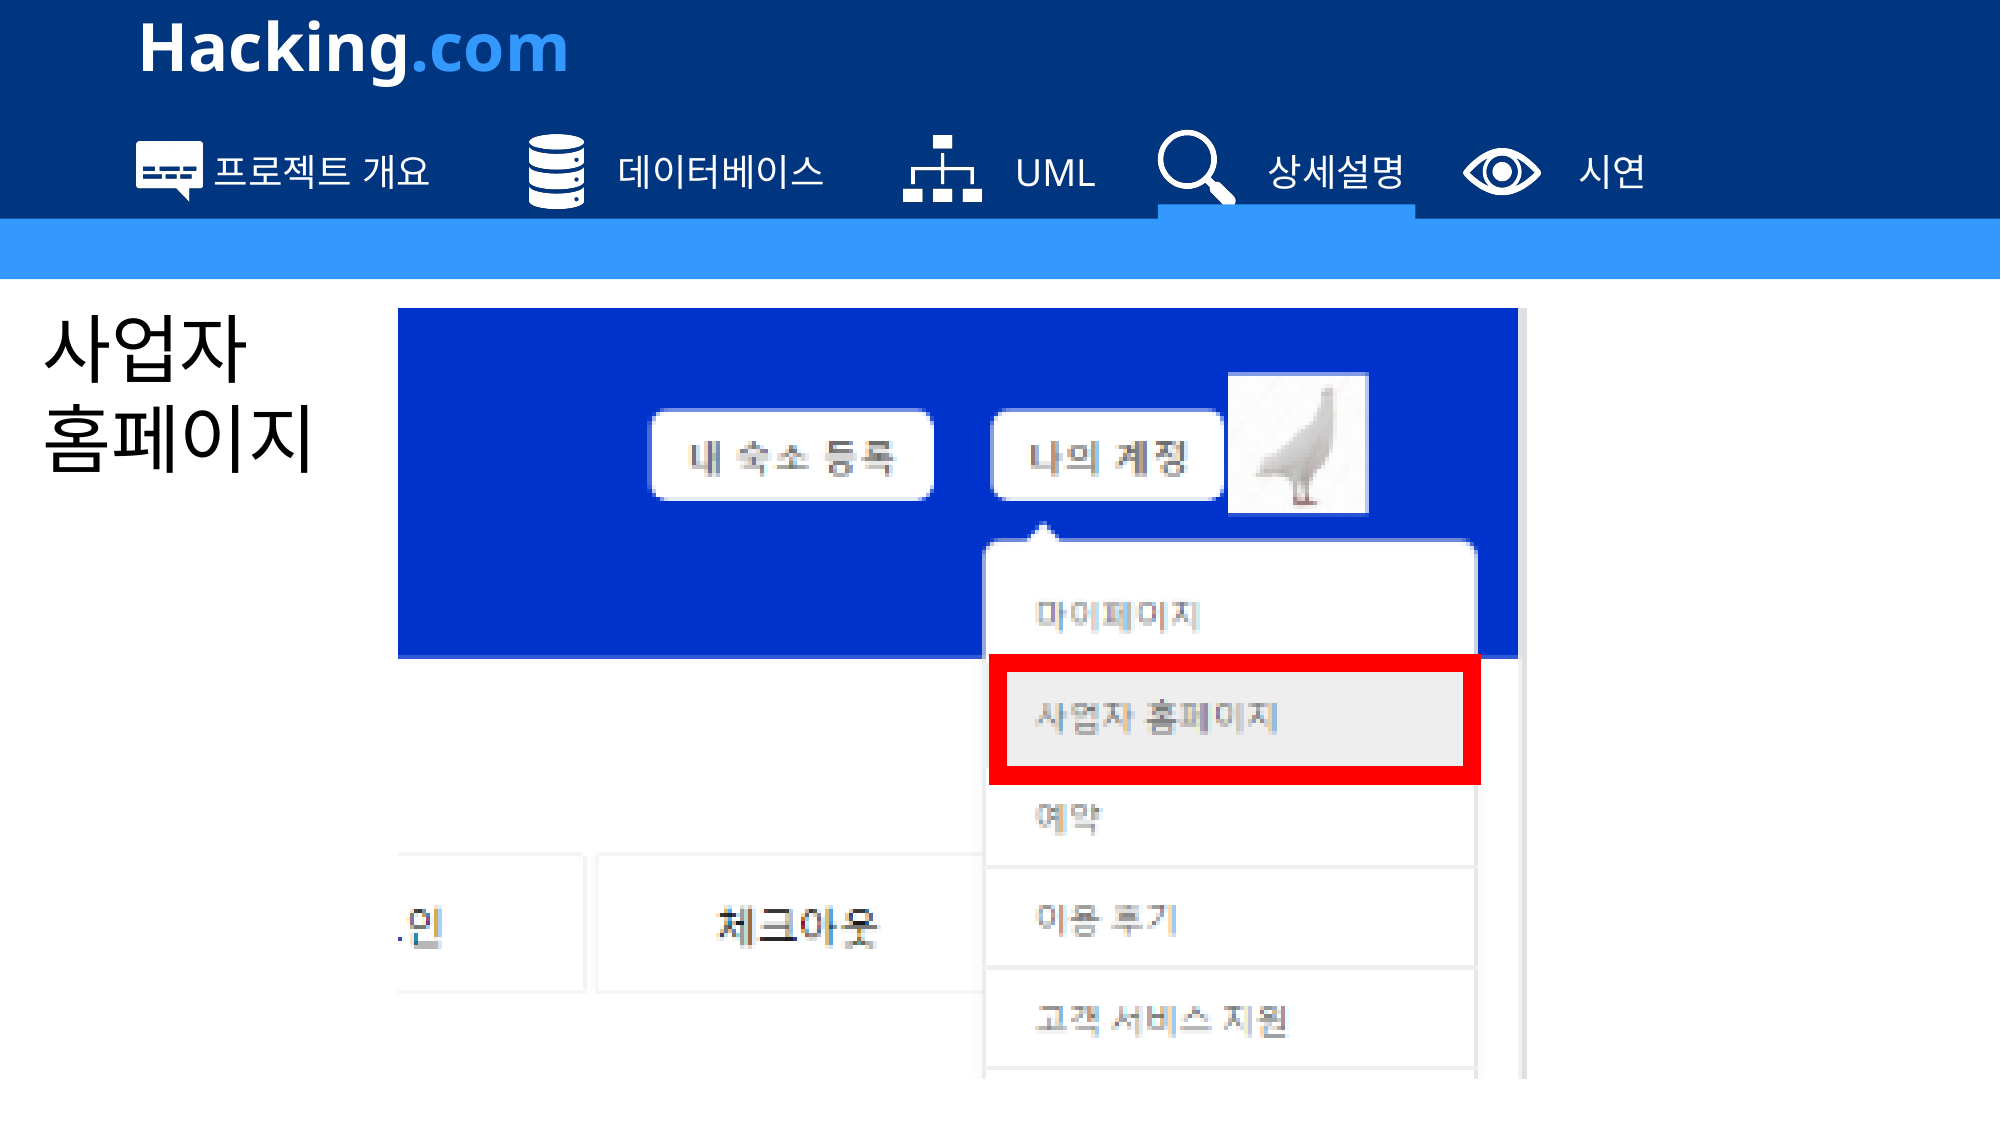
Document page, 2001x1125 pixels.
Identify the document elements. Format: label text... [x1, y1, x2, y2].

picture [0, 0, 2000, 219]
text_box 사업자 홈페이지 [27, 295, 371, 491]
text_box [0, 219, 2000, 280]
picture [398, 308, 1527, 1079]
